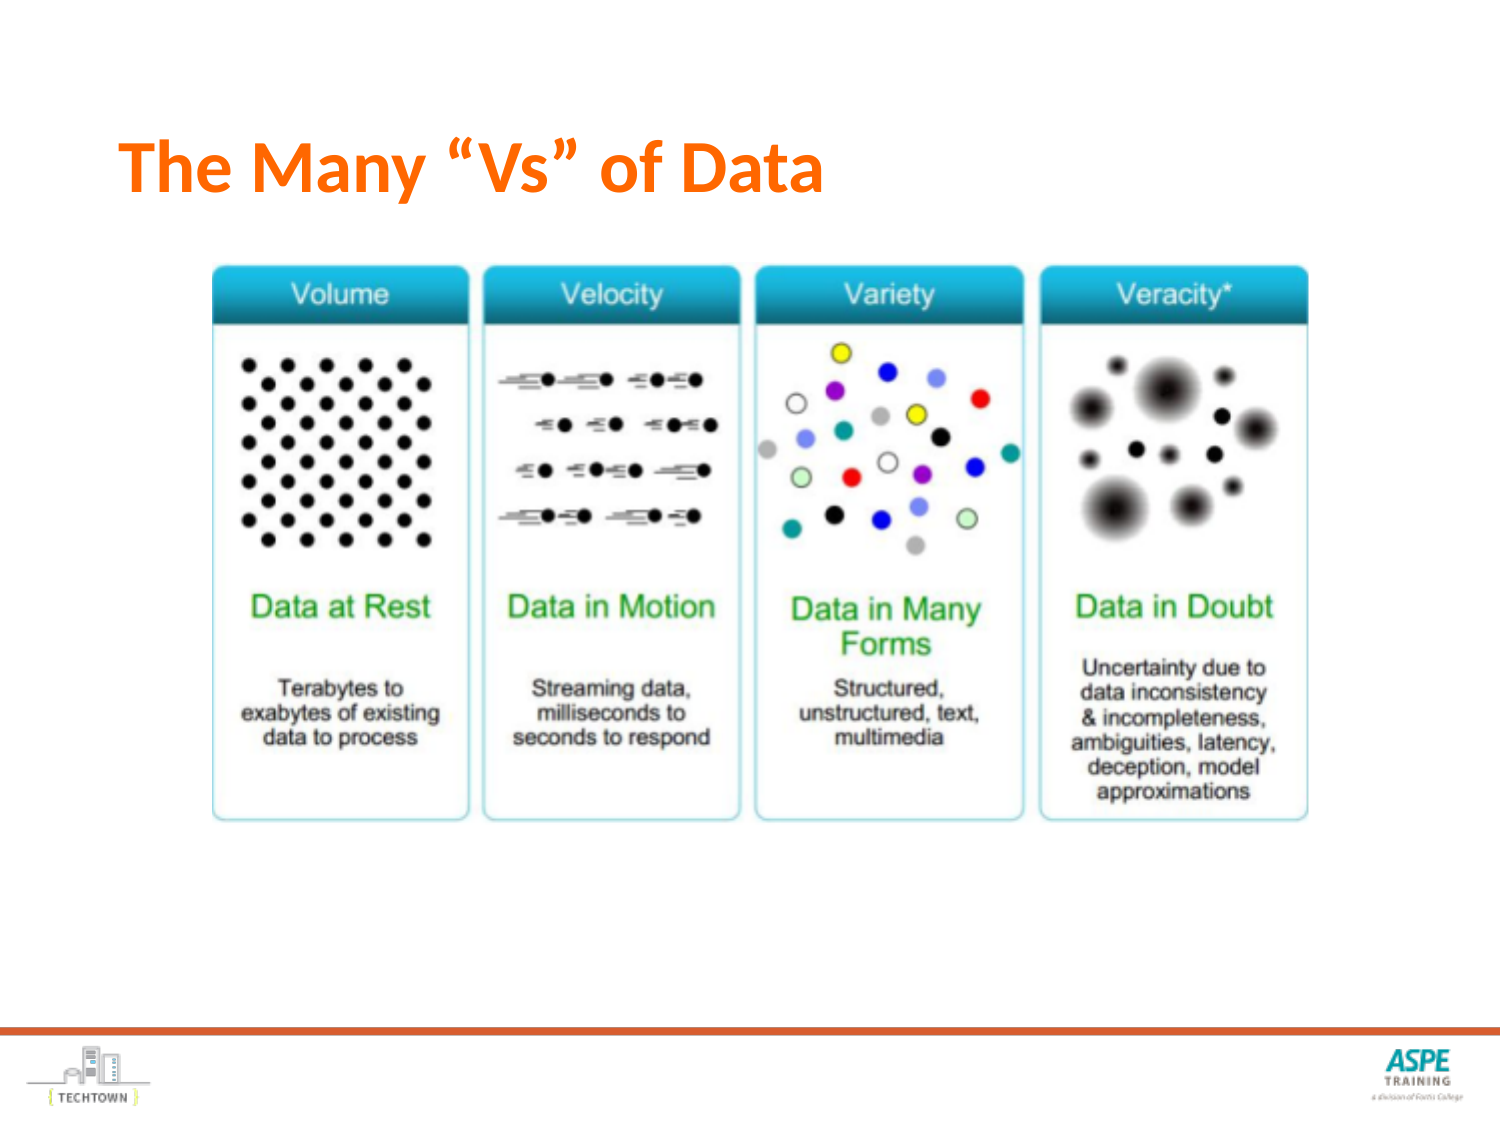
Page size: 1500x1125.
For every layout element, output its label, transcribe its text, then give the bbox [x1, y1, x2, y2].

picture [212, 262, 1313, 829]
title The Many “Vs” of Data [103, 59, 1397, 278]
